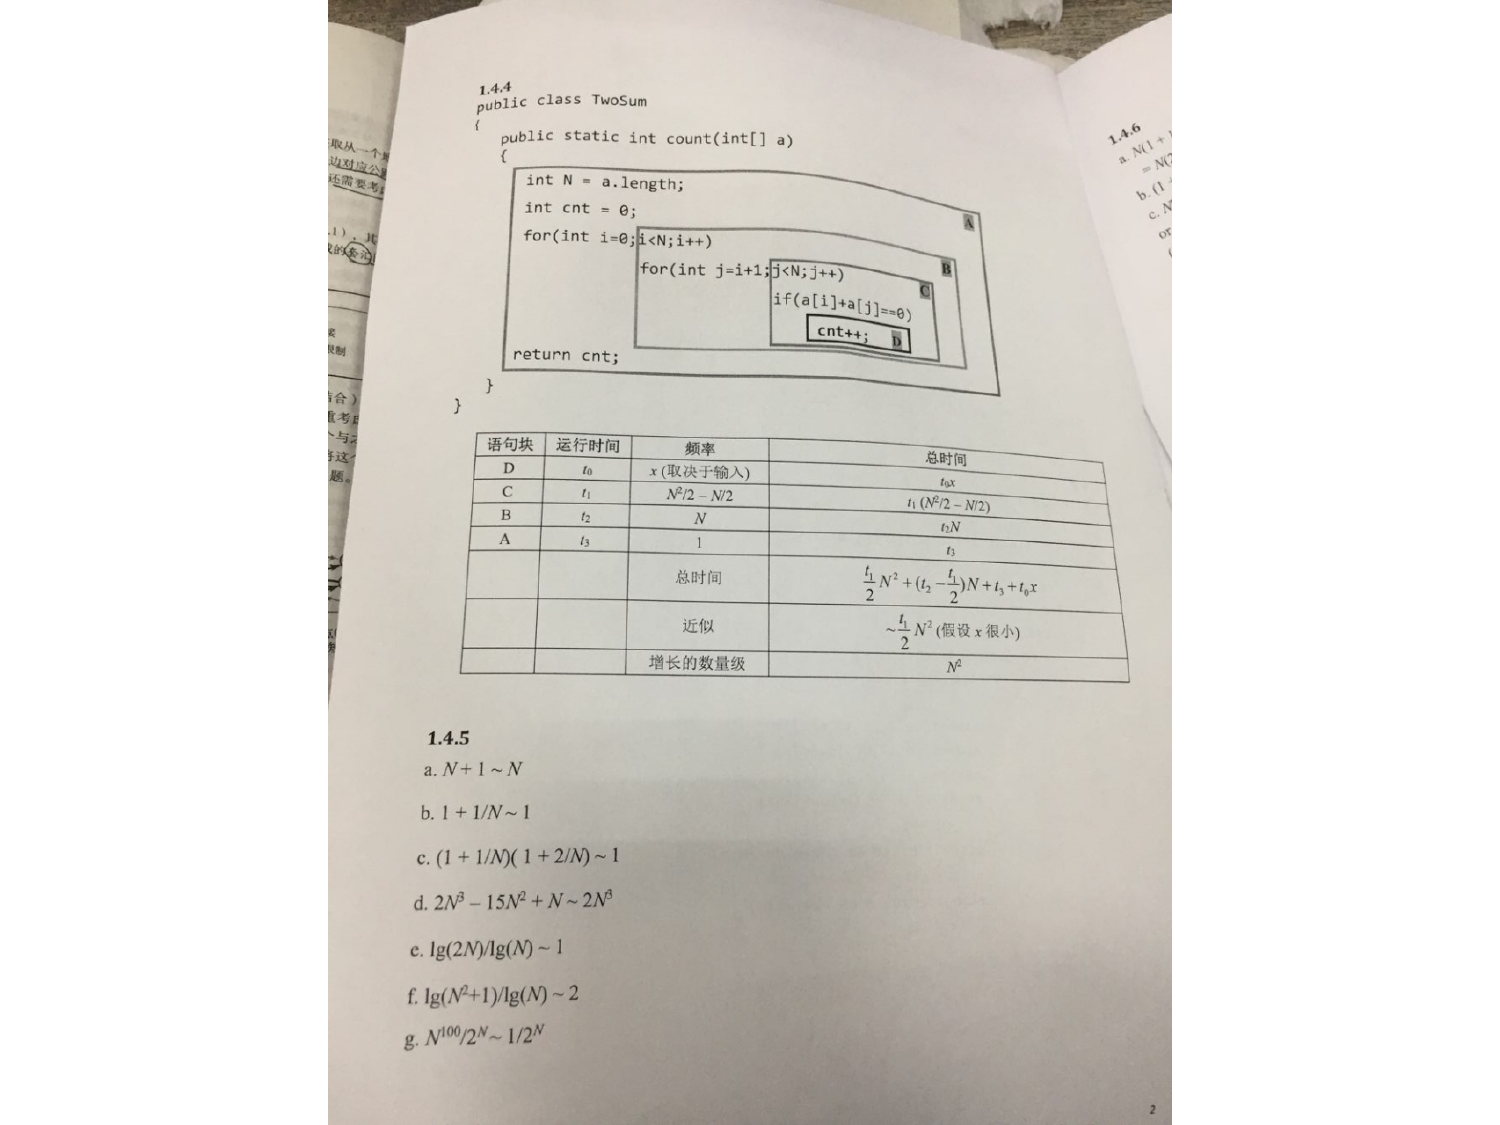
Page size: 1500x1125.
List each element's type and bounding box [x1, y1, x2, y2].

picture [328, 0, 1172, 1125]
